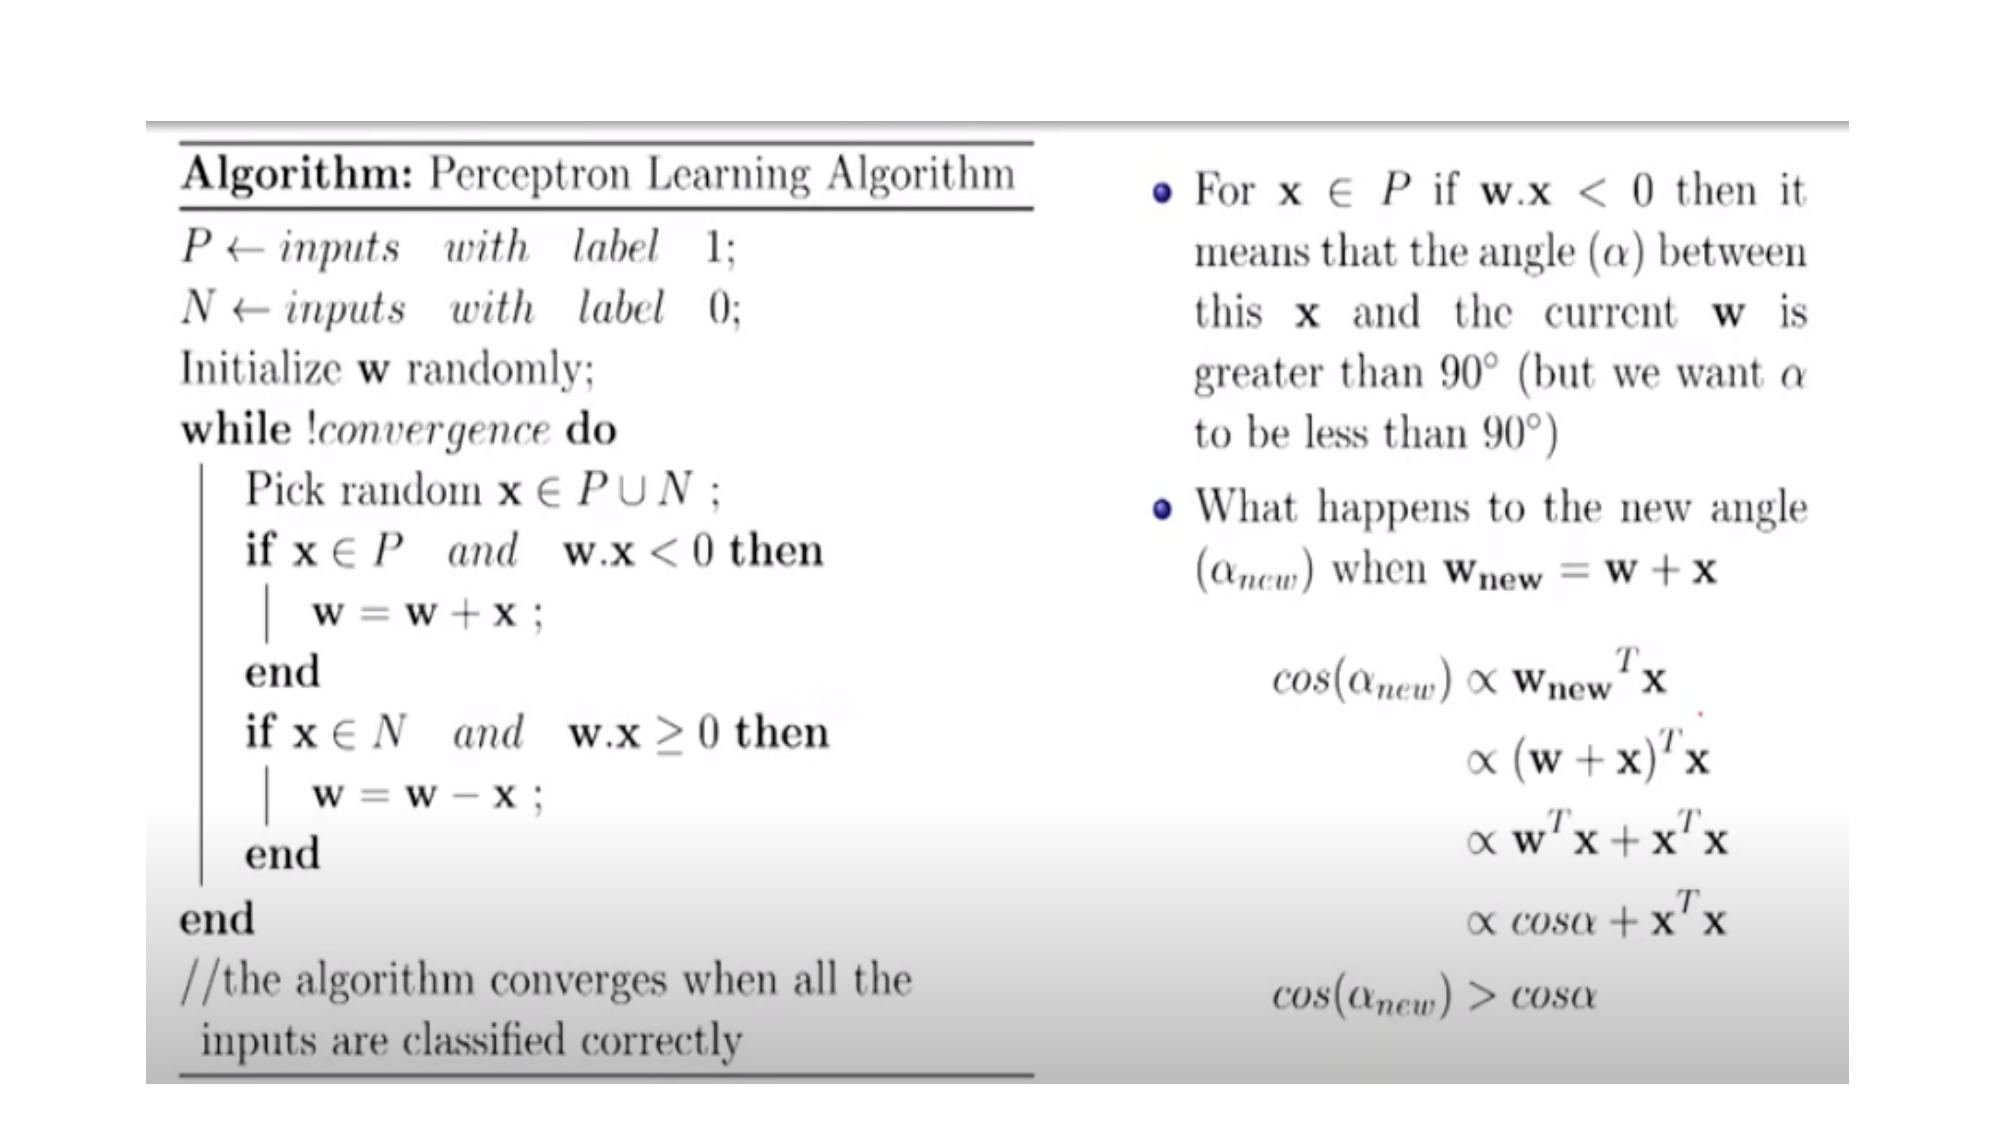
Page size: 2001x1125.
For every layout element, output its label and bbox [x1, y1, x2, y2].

list [146, 121, 1849, 1084]
